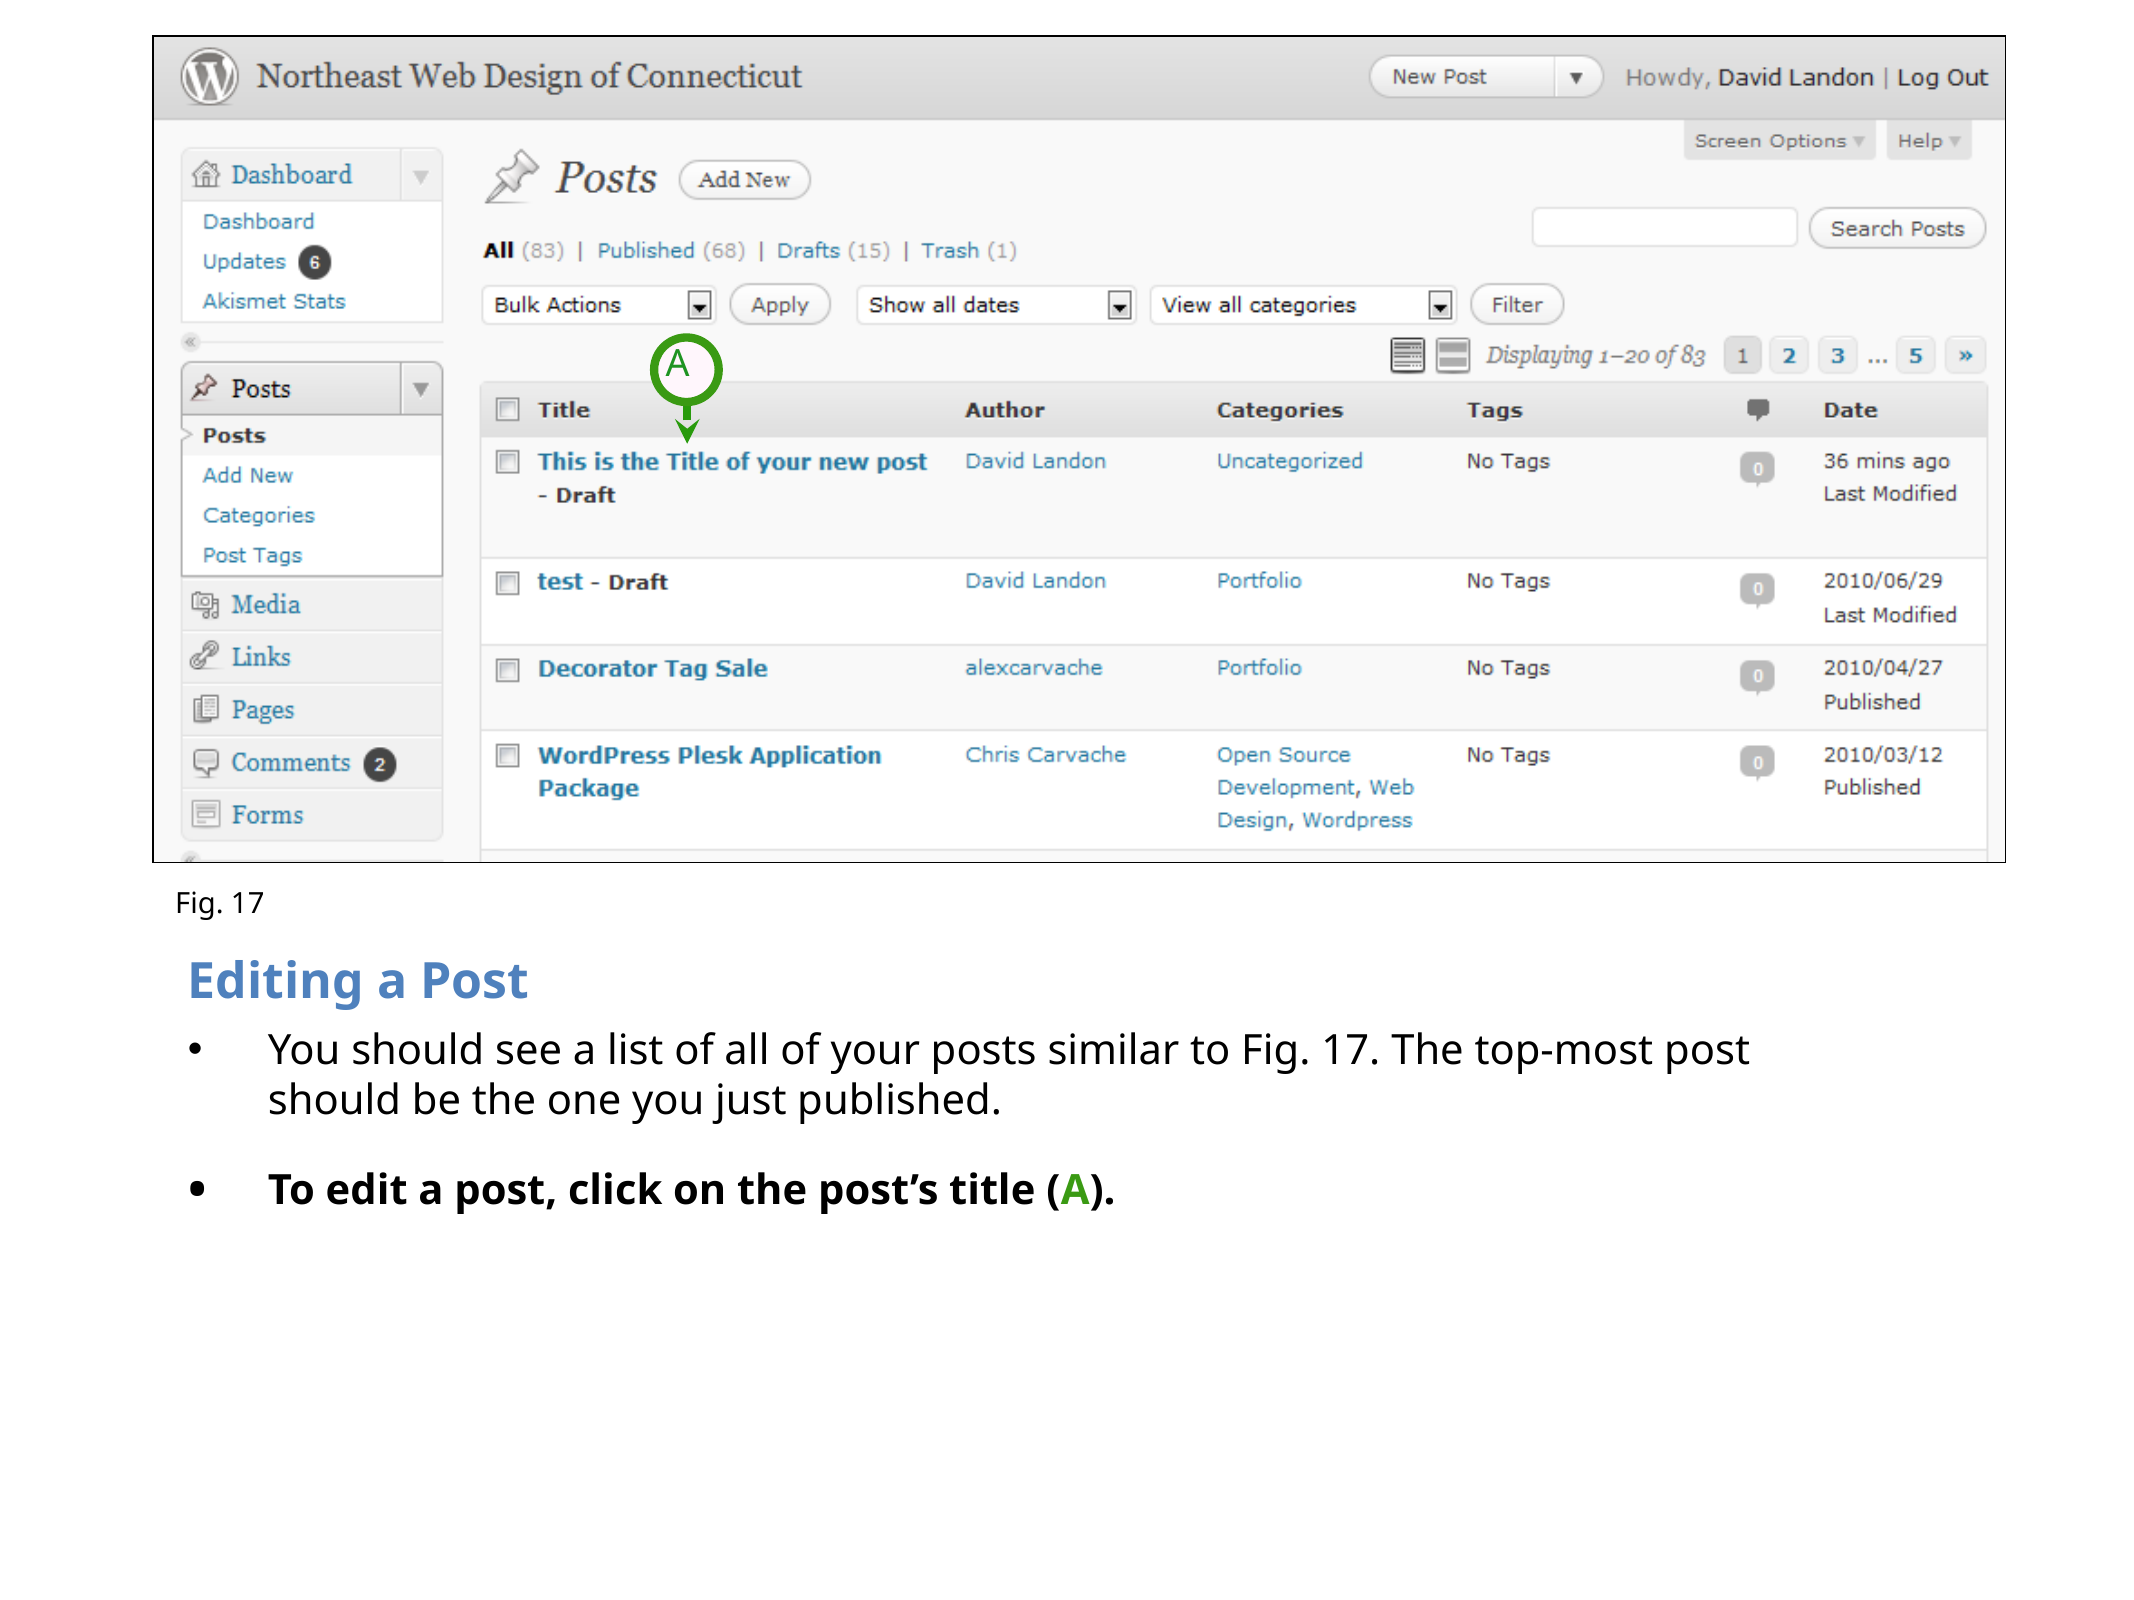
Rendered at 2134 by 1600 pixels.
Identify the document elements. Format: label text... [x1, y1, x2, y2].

list Editing a Post You should see a list of all of your posts similar to Fig. 17. The top-most post should be the one you just published. To edit a post, click on the post’s title (A). [166, 937, 1884, 1350]
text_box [653, 337, 719, 444]
text_box Fig. 17 [175, 883, 265, 919]
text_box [153, 37, 2005, 862]
